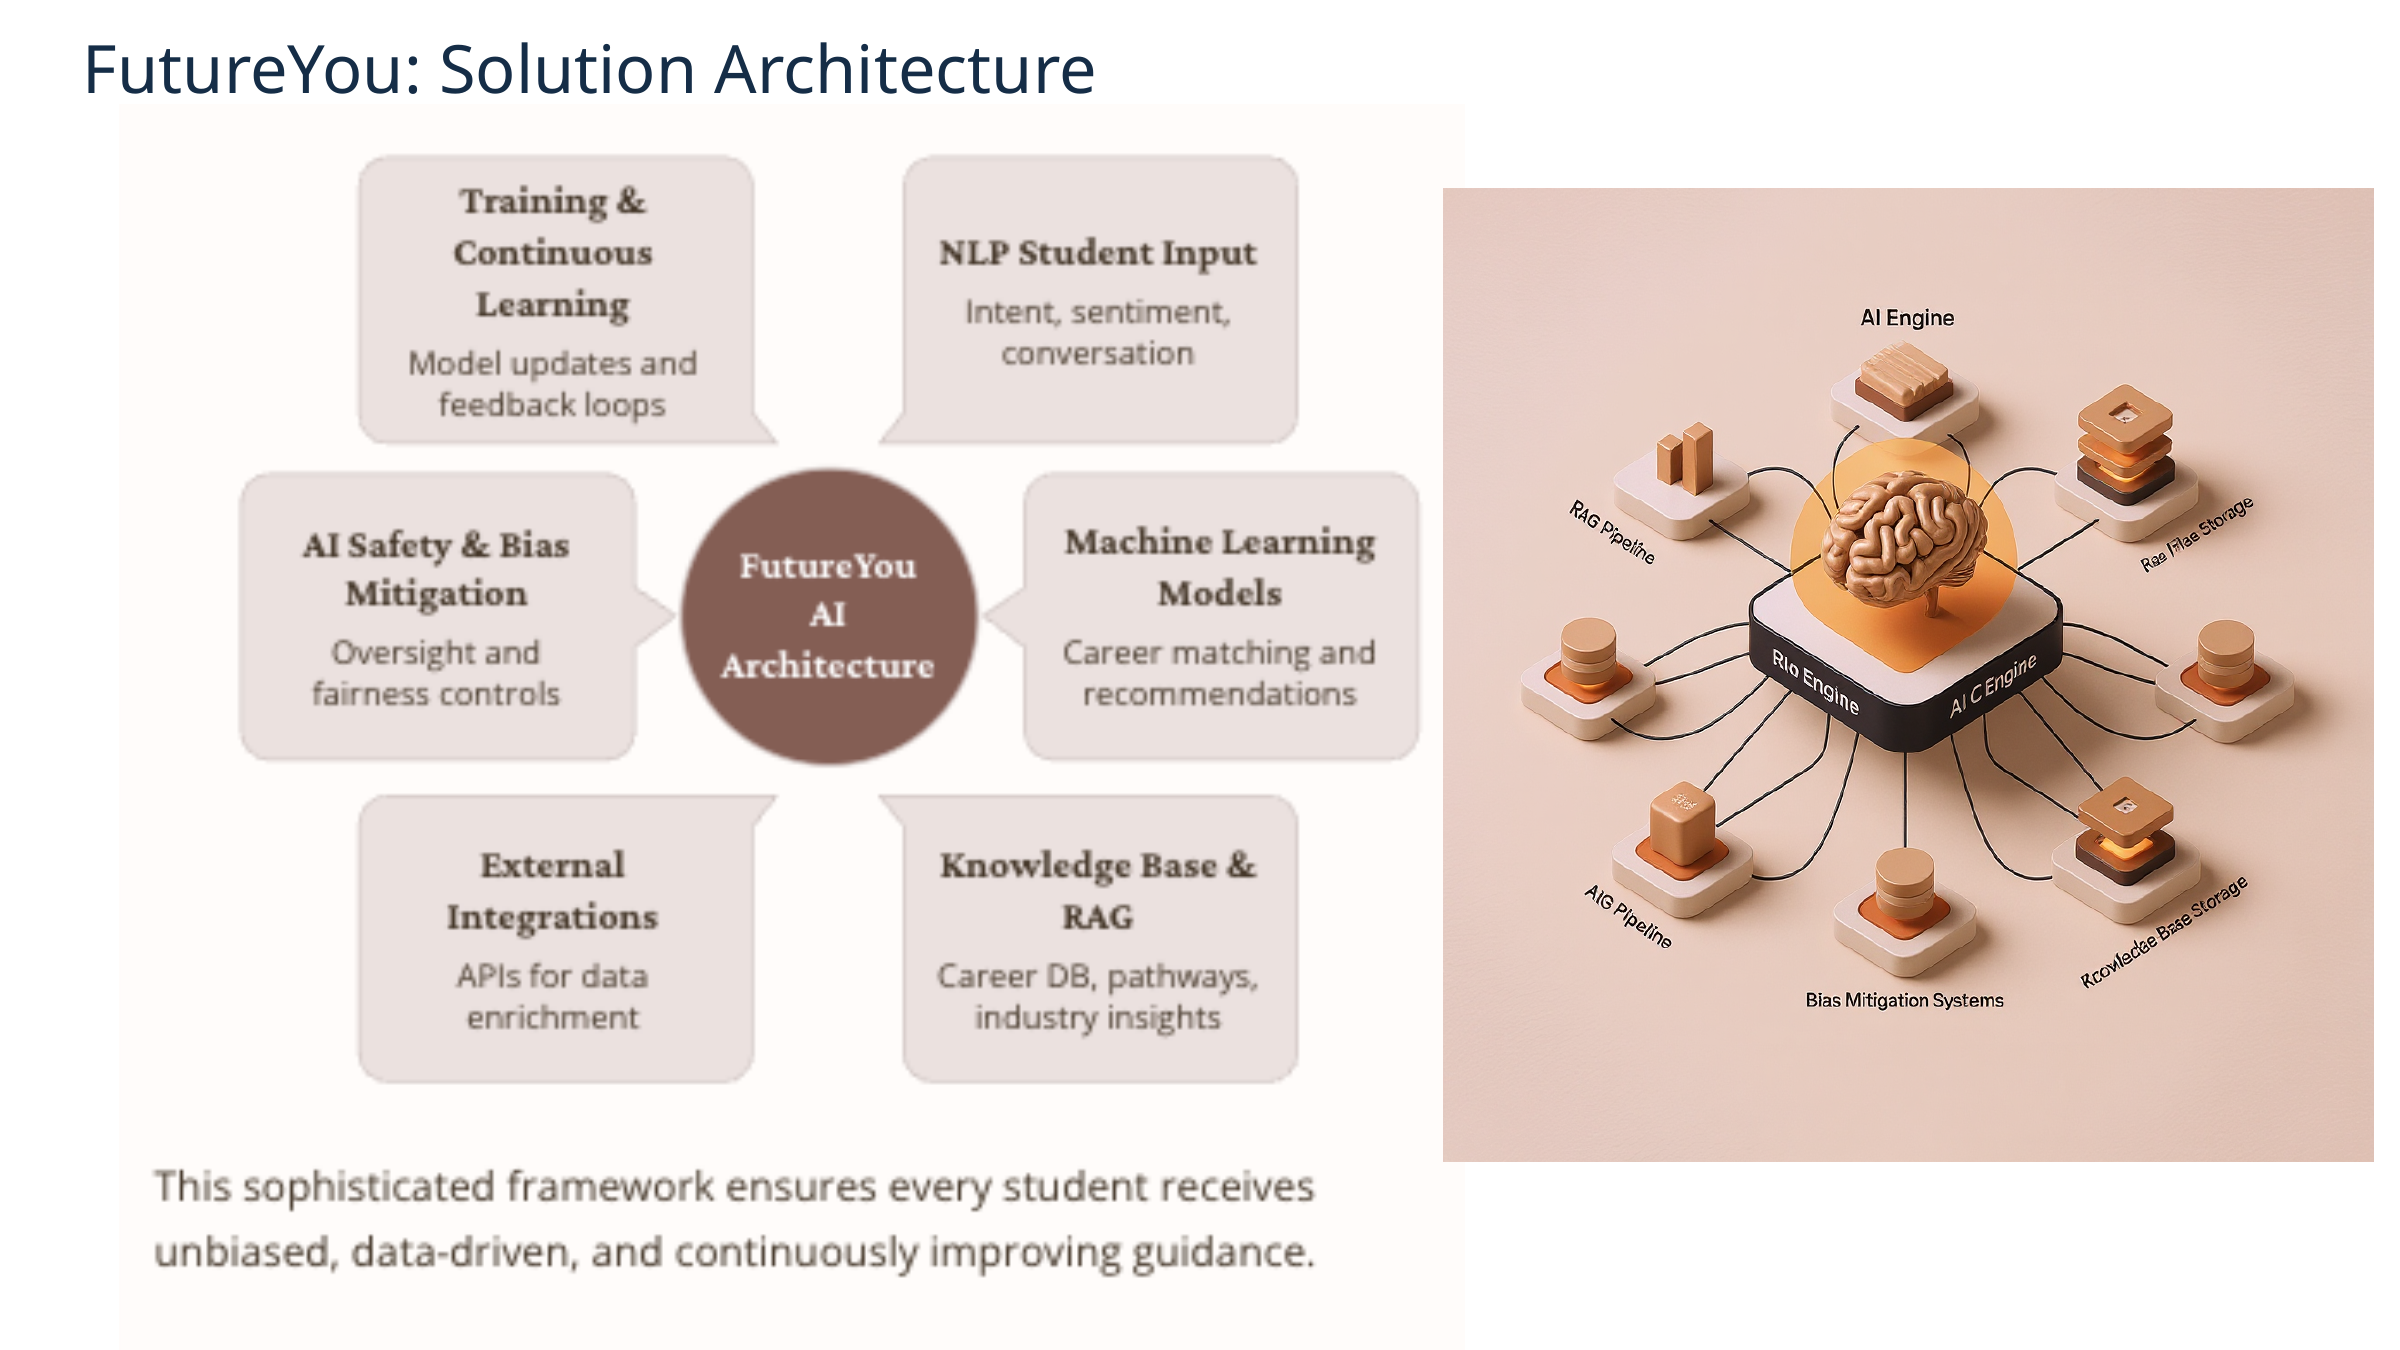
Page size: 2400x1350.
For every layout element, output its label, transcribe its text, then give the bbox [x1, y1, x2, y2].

picture [118, 104, 2374, 1350]
text_box FutureYou: Solution Architecture [82, 32, 824, 107]
